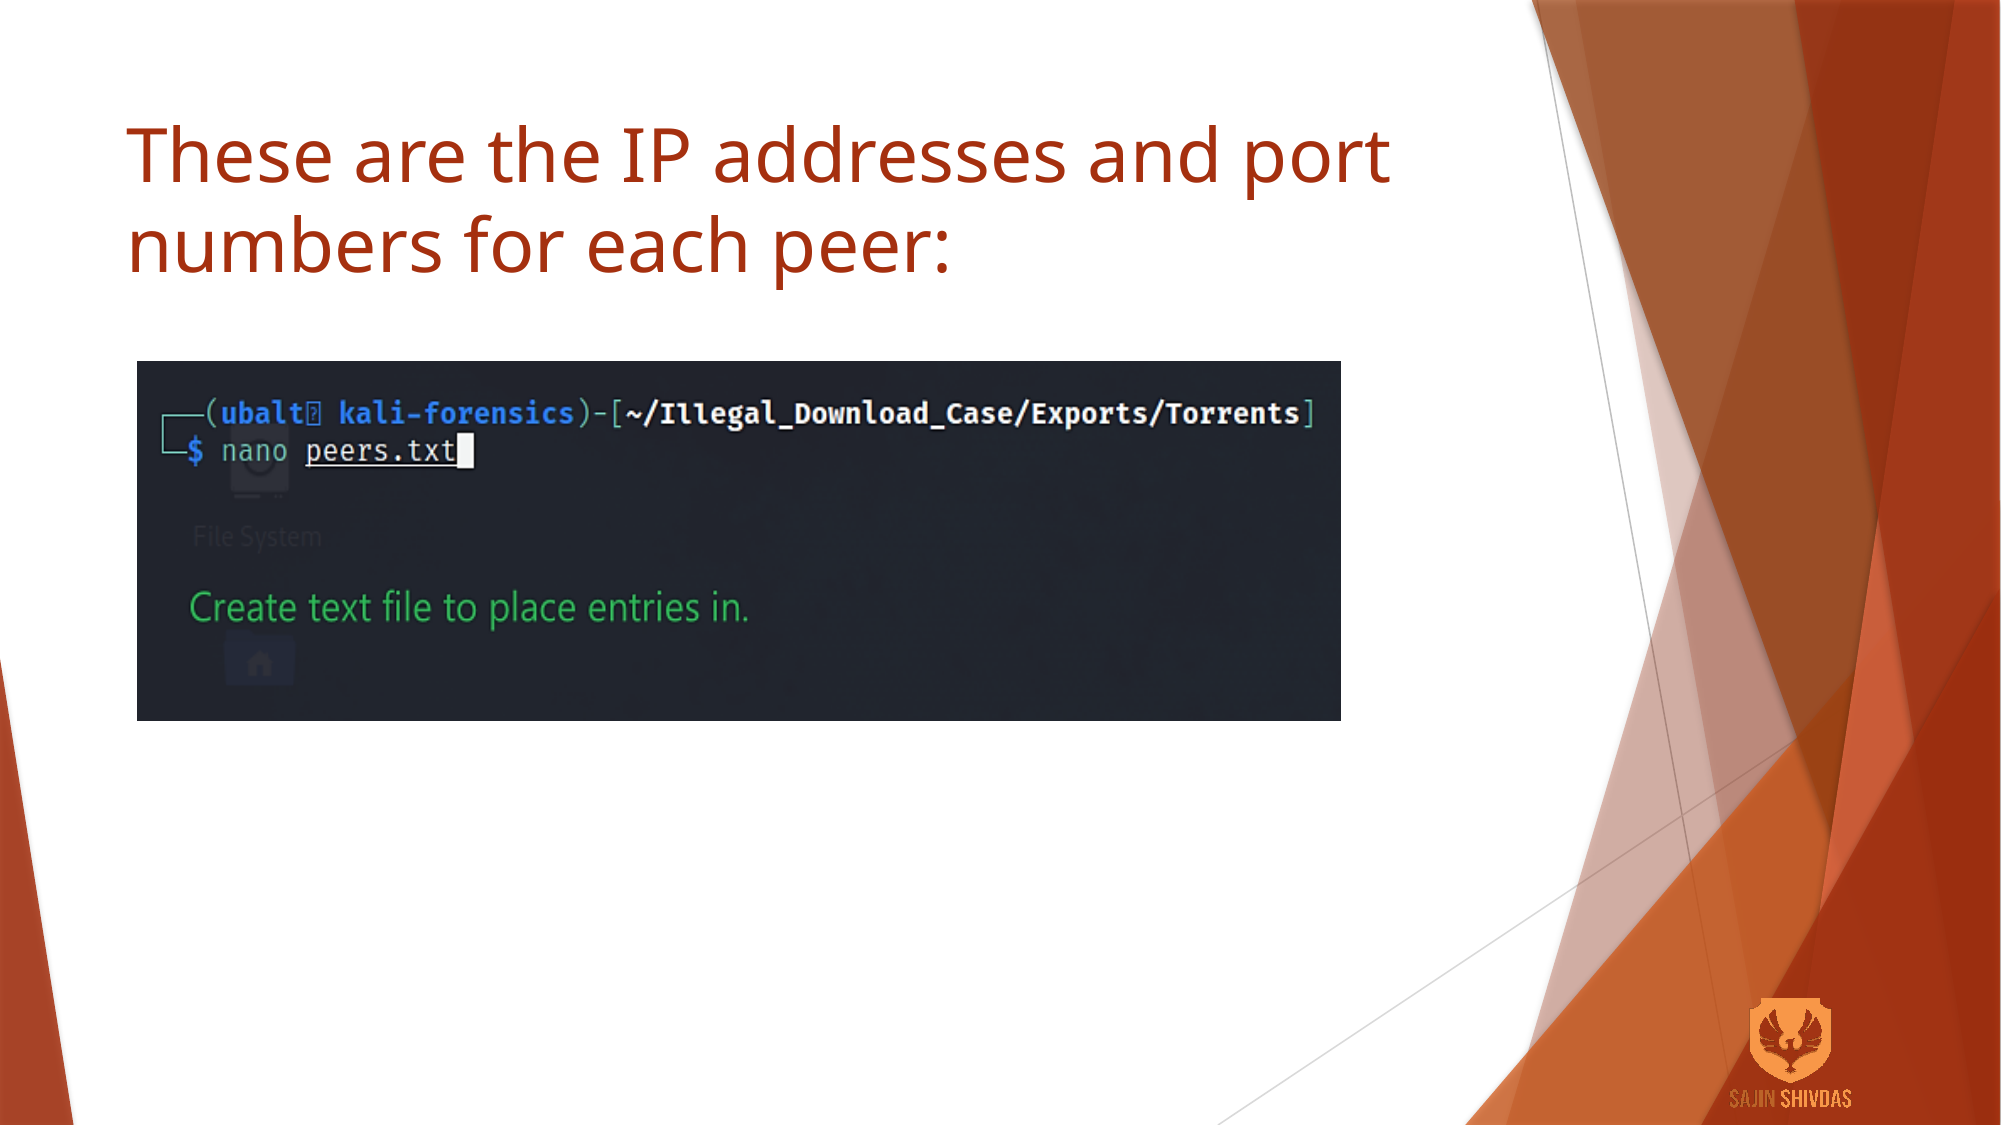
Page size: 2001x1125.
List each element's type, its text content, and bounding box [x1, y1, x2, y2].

picture [1721, 991, 1863, 1117]
title These are the IP addresses and port numbers for each peer: [111, 99, 1522, 317]
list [136, 361, 1341, 722]
